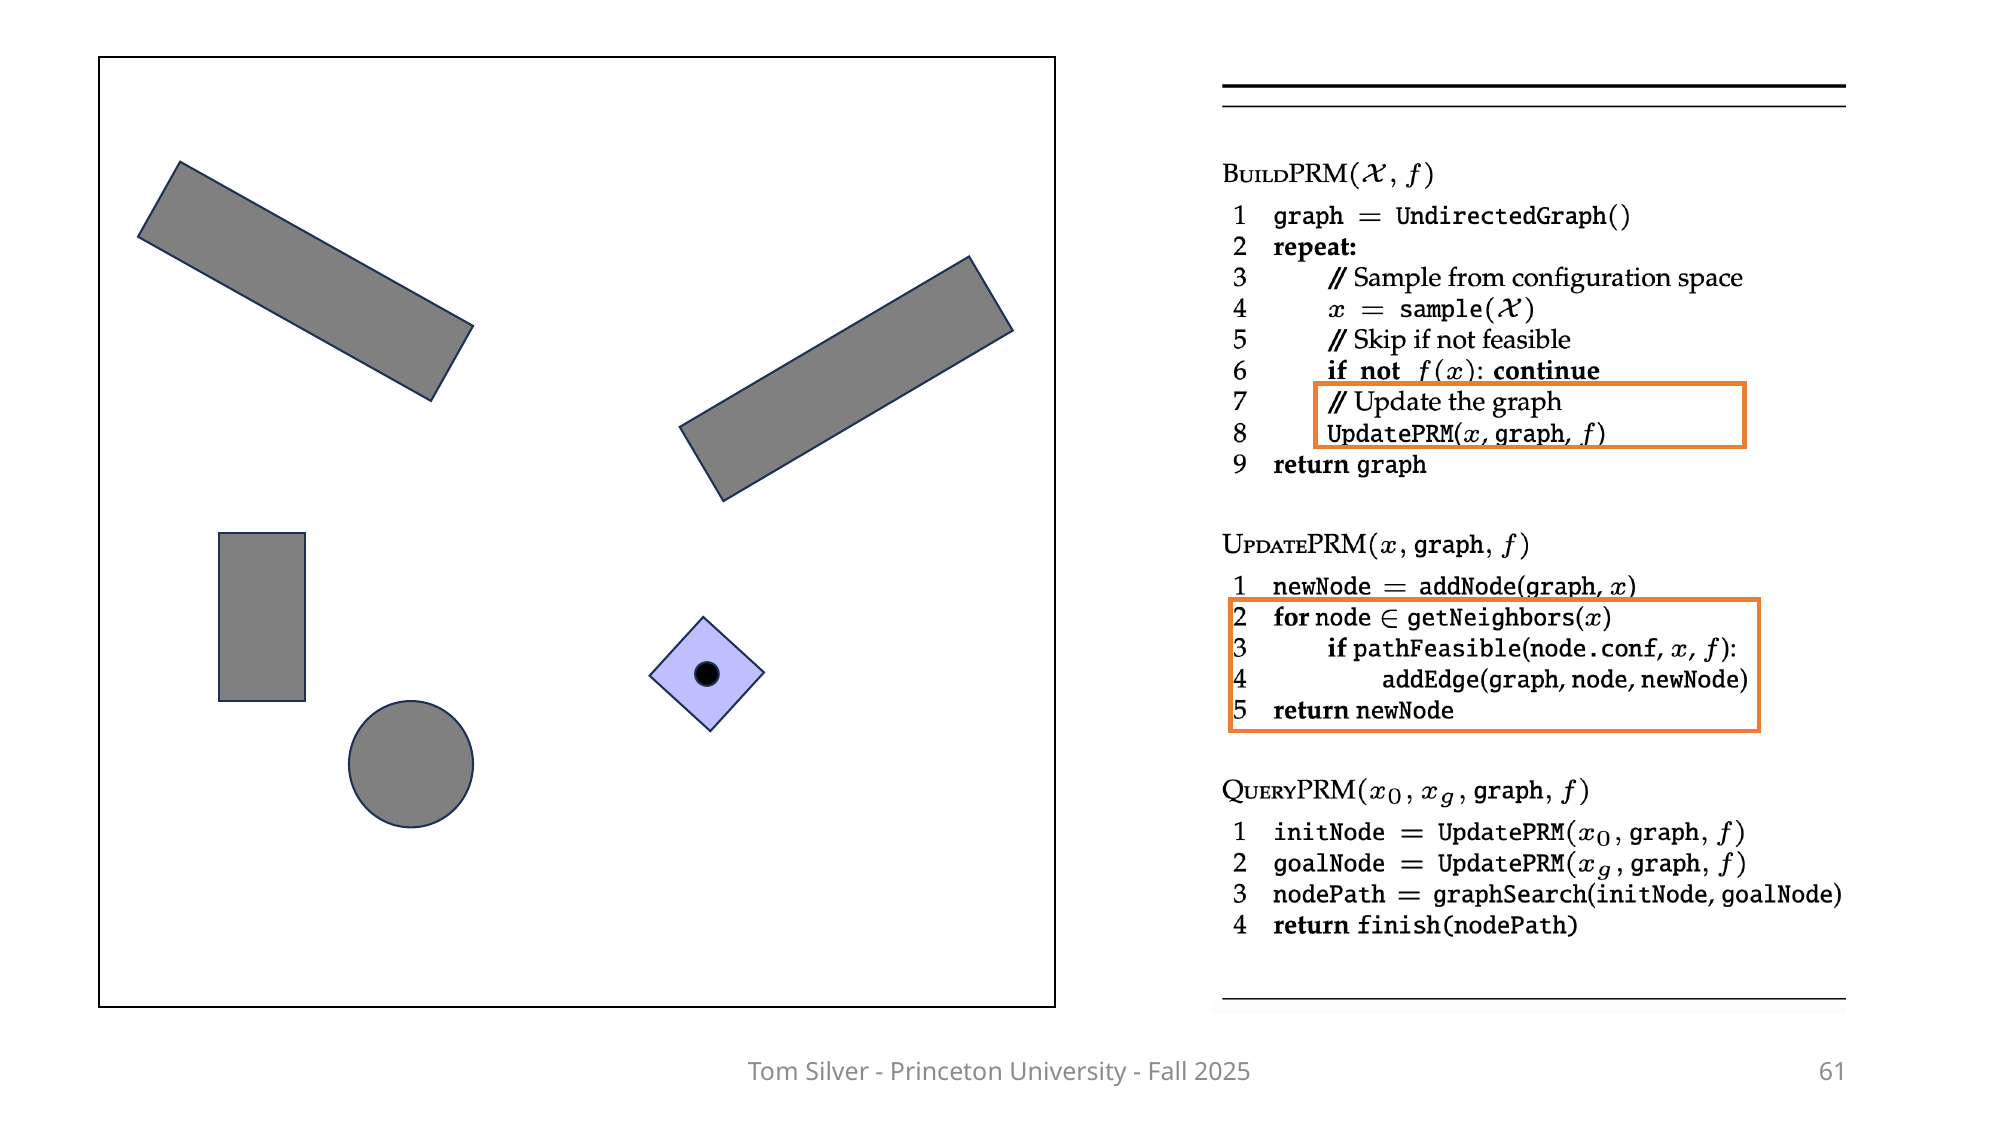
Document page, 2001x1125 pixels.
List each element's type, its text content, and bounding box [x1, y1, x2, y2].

footer Tom Silver - Princeton University - Fall 2025 [662, 1042, 1338, 1103]
text_box [694, 661, 720, 687]
text_box [98, 56, 1056, 1008]
slide_number 61 [1412, 1042, 1863, 1103]
text_box [136, 160, 475, 403]
text_box [218, 532, 306, 702]
text_box [648, 615, 766, 733]
text_box [678, 255, 1015, 503]
picture [1211, 74, 1846, 1013]
text_box [347, 700, 475, 829]
